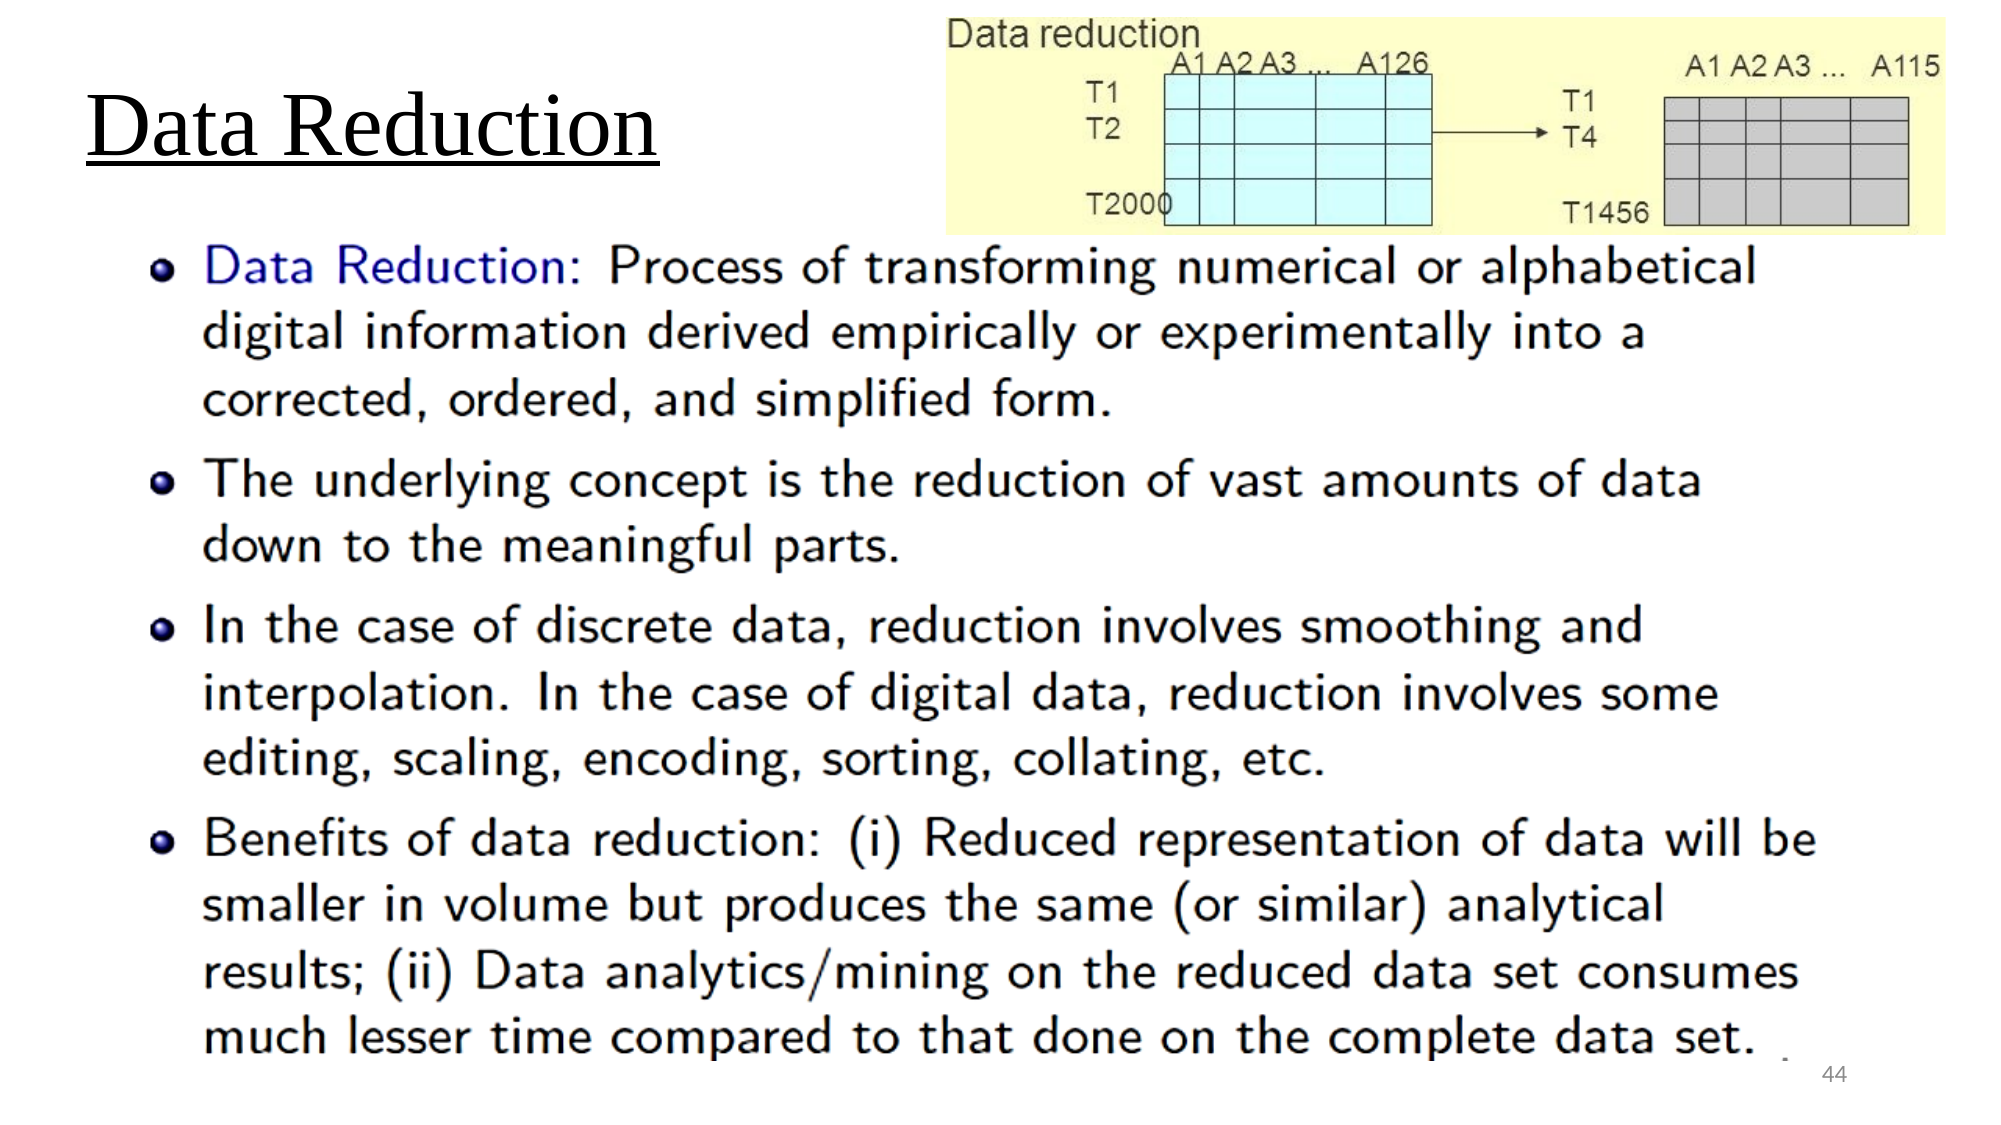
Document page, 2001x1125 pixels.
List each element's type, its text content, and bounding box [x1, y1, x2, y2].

picture [132, 17, 1946, 1061]
title Data Reduction [70, 17, 945, 235]
slide_number 44 [1412, 1042, 1863, 1103]
